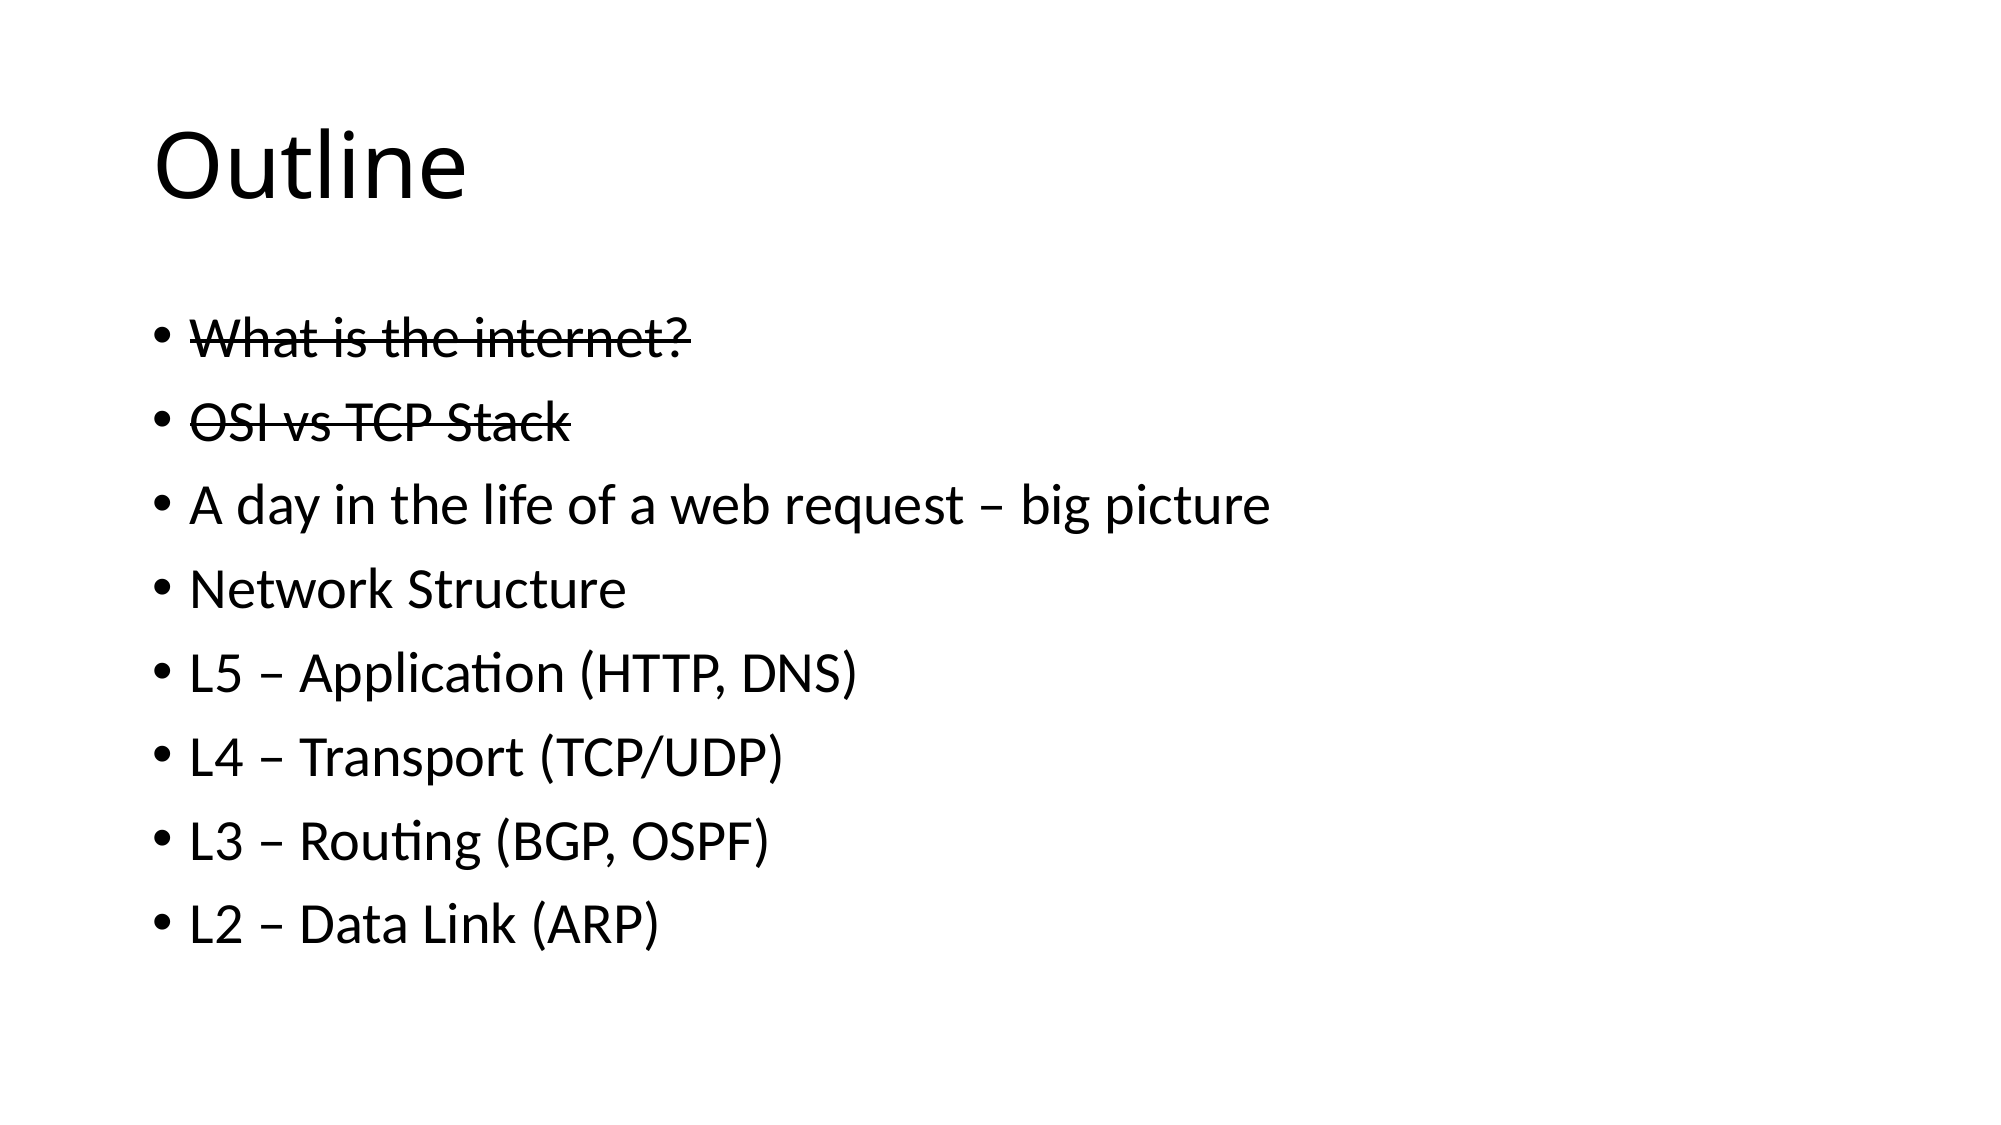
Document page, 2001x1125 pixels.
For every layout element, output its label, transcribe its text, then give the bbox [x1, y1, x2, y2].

title Outline [137, 59, 1863, 278]
list What is the internet? OSI vs TCP Stack A day in the life of a web request – big picture Network Structure L5 – Application (HTTP, DNS) L4 – Transport (TCP/UDP) L3 – Routing (BGP, OSPF) L2 – Data Link (ARP) [137, 299, 1863, 1014]
